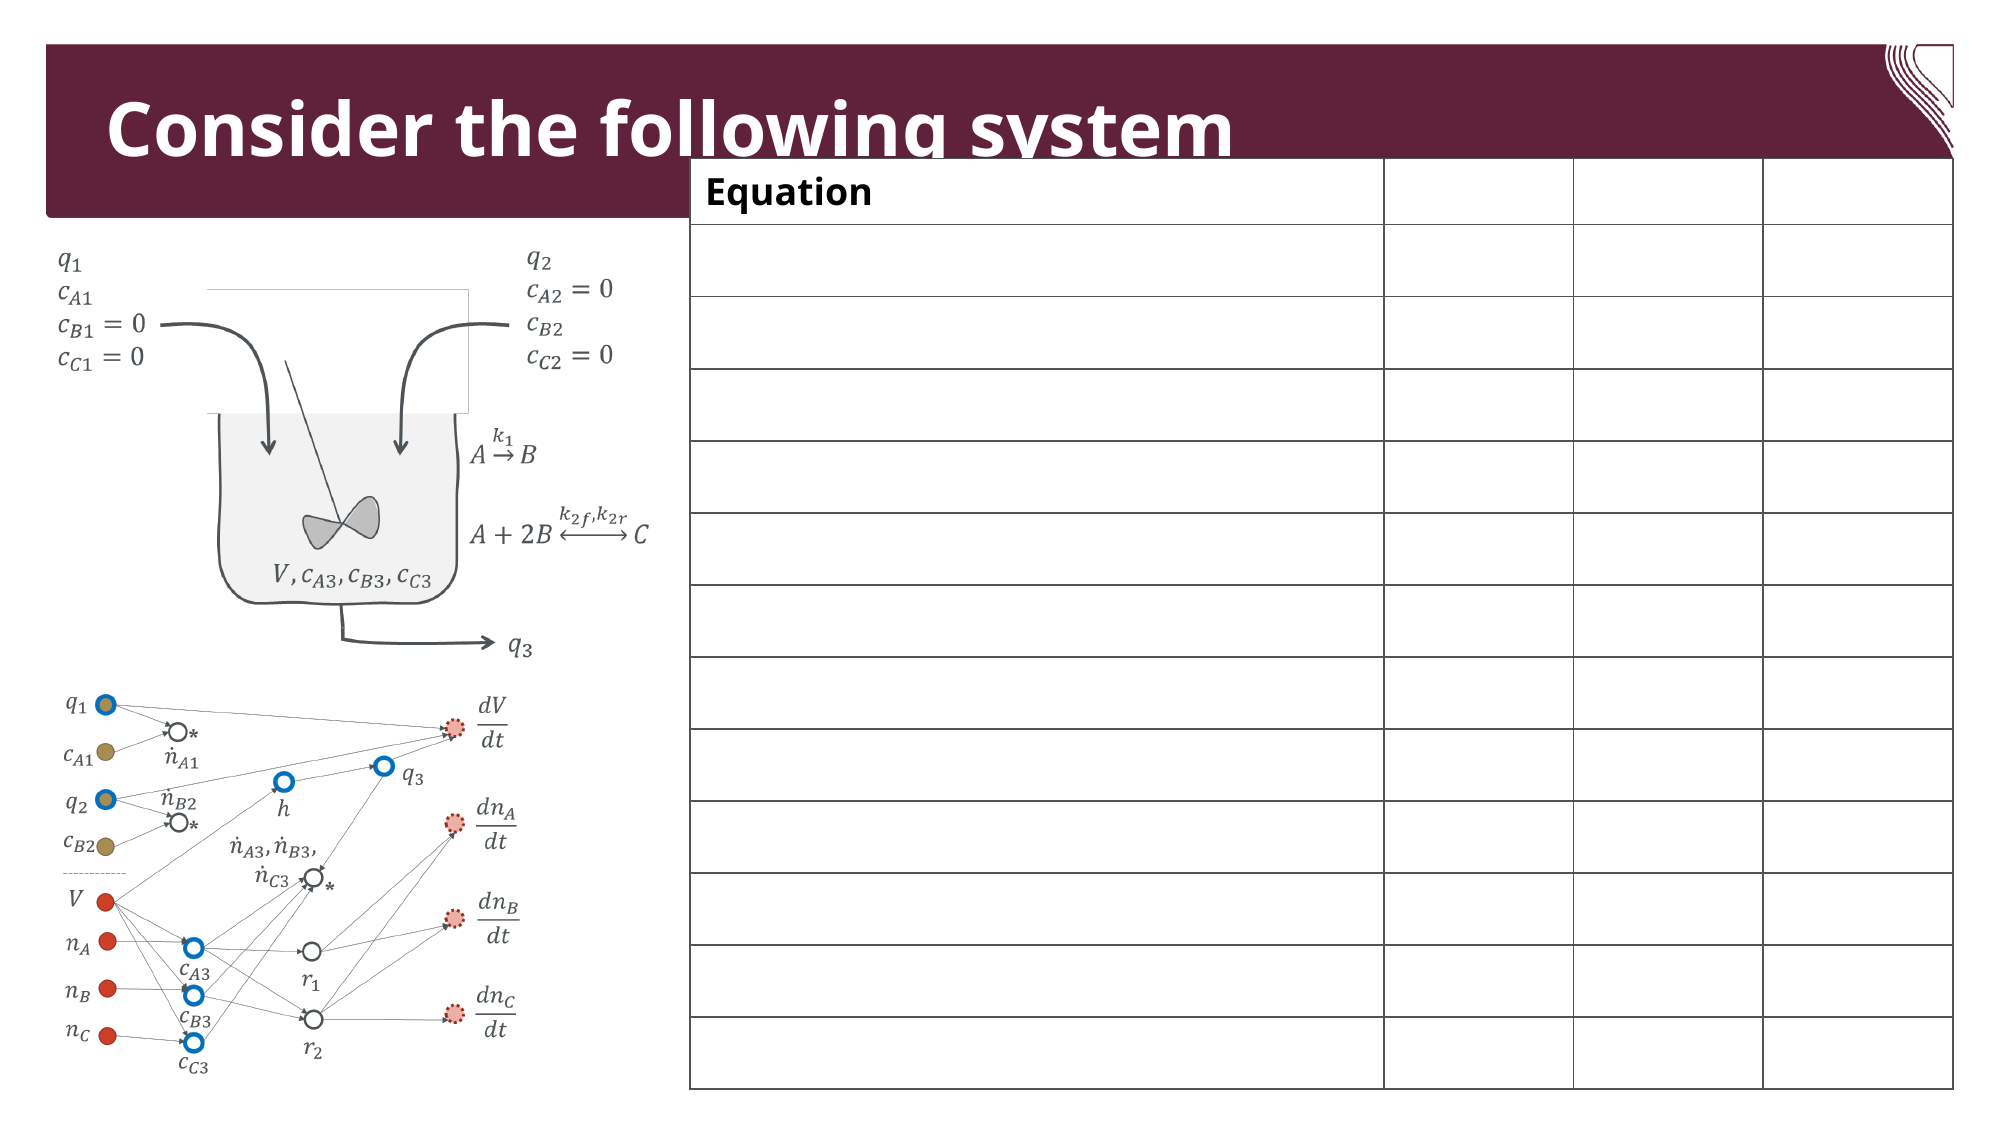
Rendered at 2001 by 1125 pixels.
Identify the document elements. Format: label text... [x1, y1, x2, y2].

picture [46, 44, 1954, 218]
picture [53, 681, 520, 1079]
picture [47, 233, 684, 667]
title Consider the following system [90, 46, 1882, 219]
